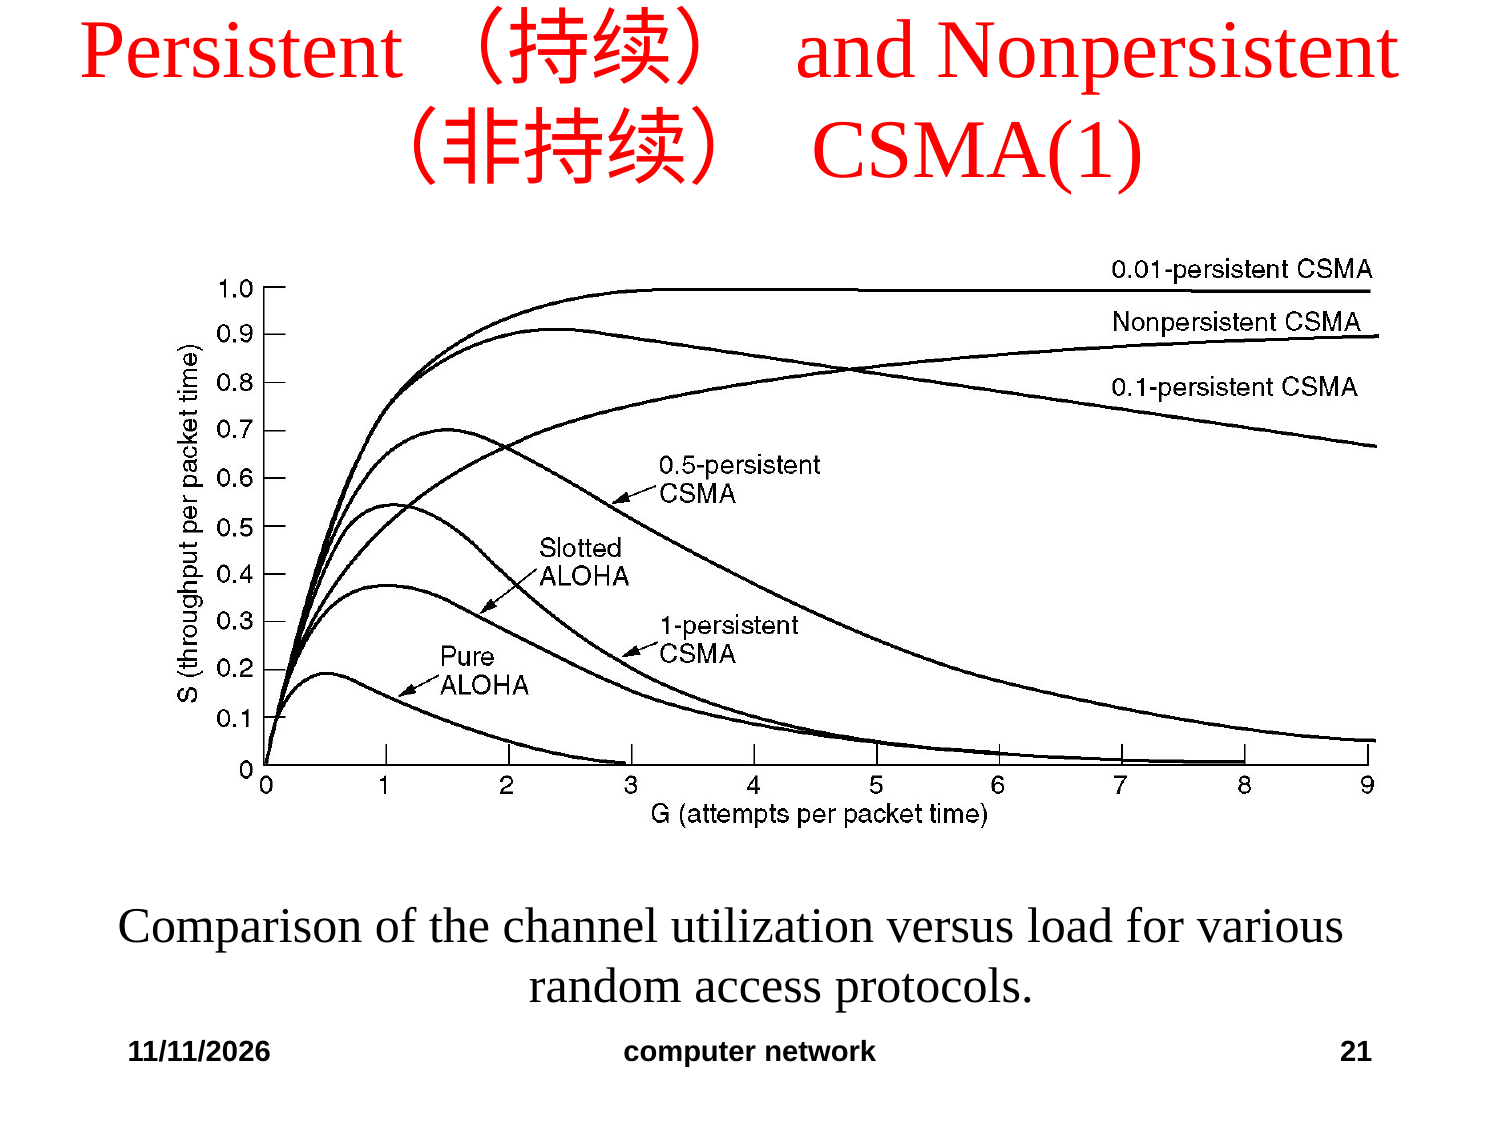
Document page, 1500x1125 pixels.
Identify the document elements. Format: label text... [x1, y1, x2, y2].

list Comparison of the channel utilization versus load for various random access protocols. [84, 884, 1378, 1023]
picture [172, 253, 1379, 828]
footer computer network [512, 1025, 988, 1100]
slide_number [112, 1025, 425, 1100]
slide_number 21 [1074, 1025, 1388, 1100]
title Persistent（持续） and Nonpersistent（非持续） CSMA(1) [0, 0, 1500, 188]
